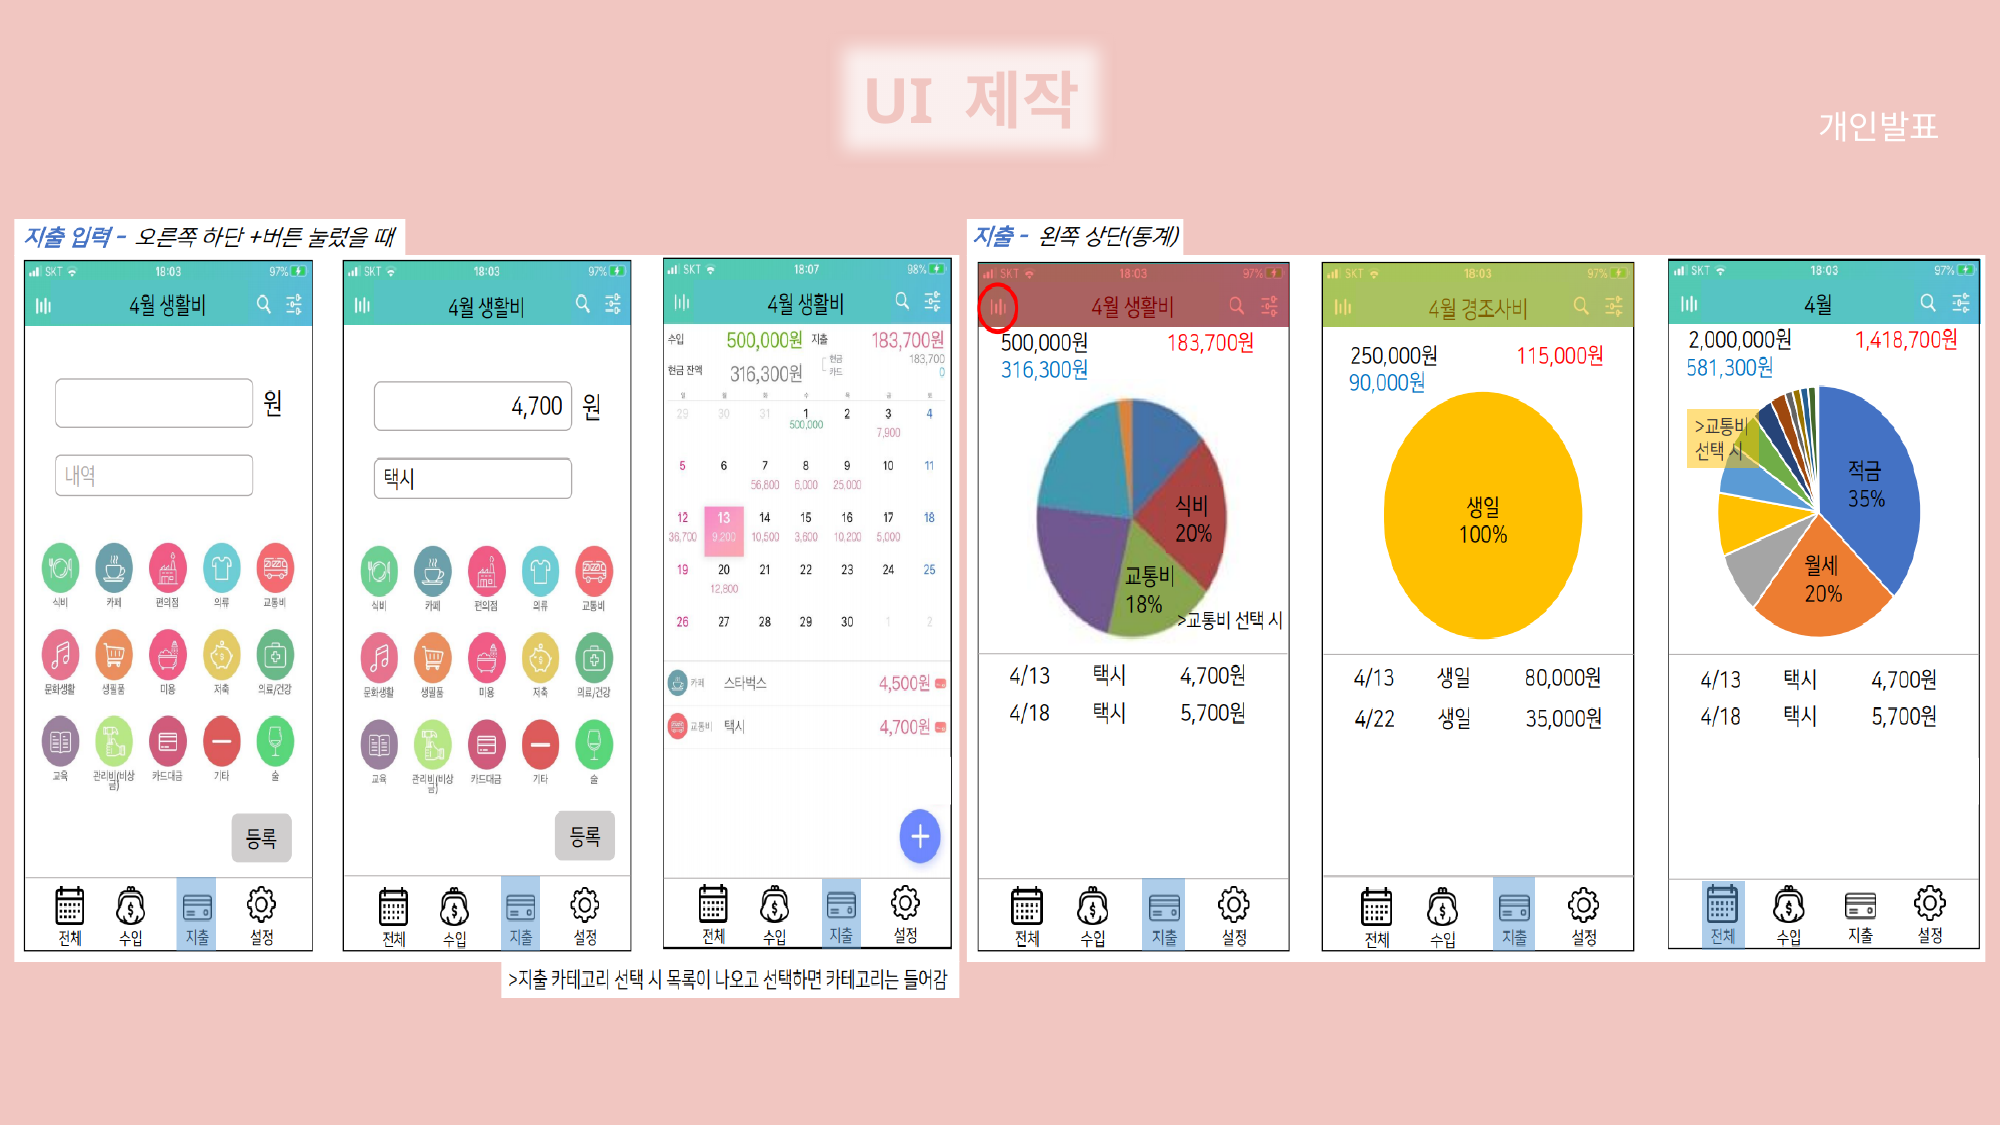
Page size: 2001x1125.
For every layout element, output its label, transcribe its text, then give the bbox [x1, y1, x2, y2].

text_box UI 제작 [858, 63, 1084, 134]
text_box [966, 219, 1986, 962]
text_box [14, 219, 960, 998]
text_box 개인발표 [1803, 98, 1956, 154]
